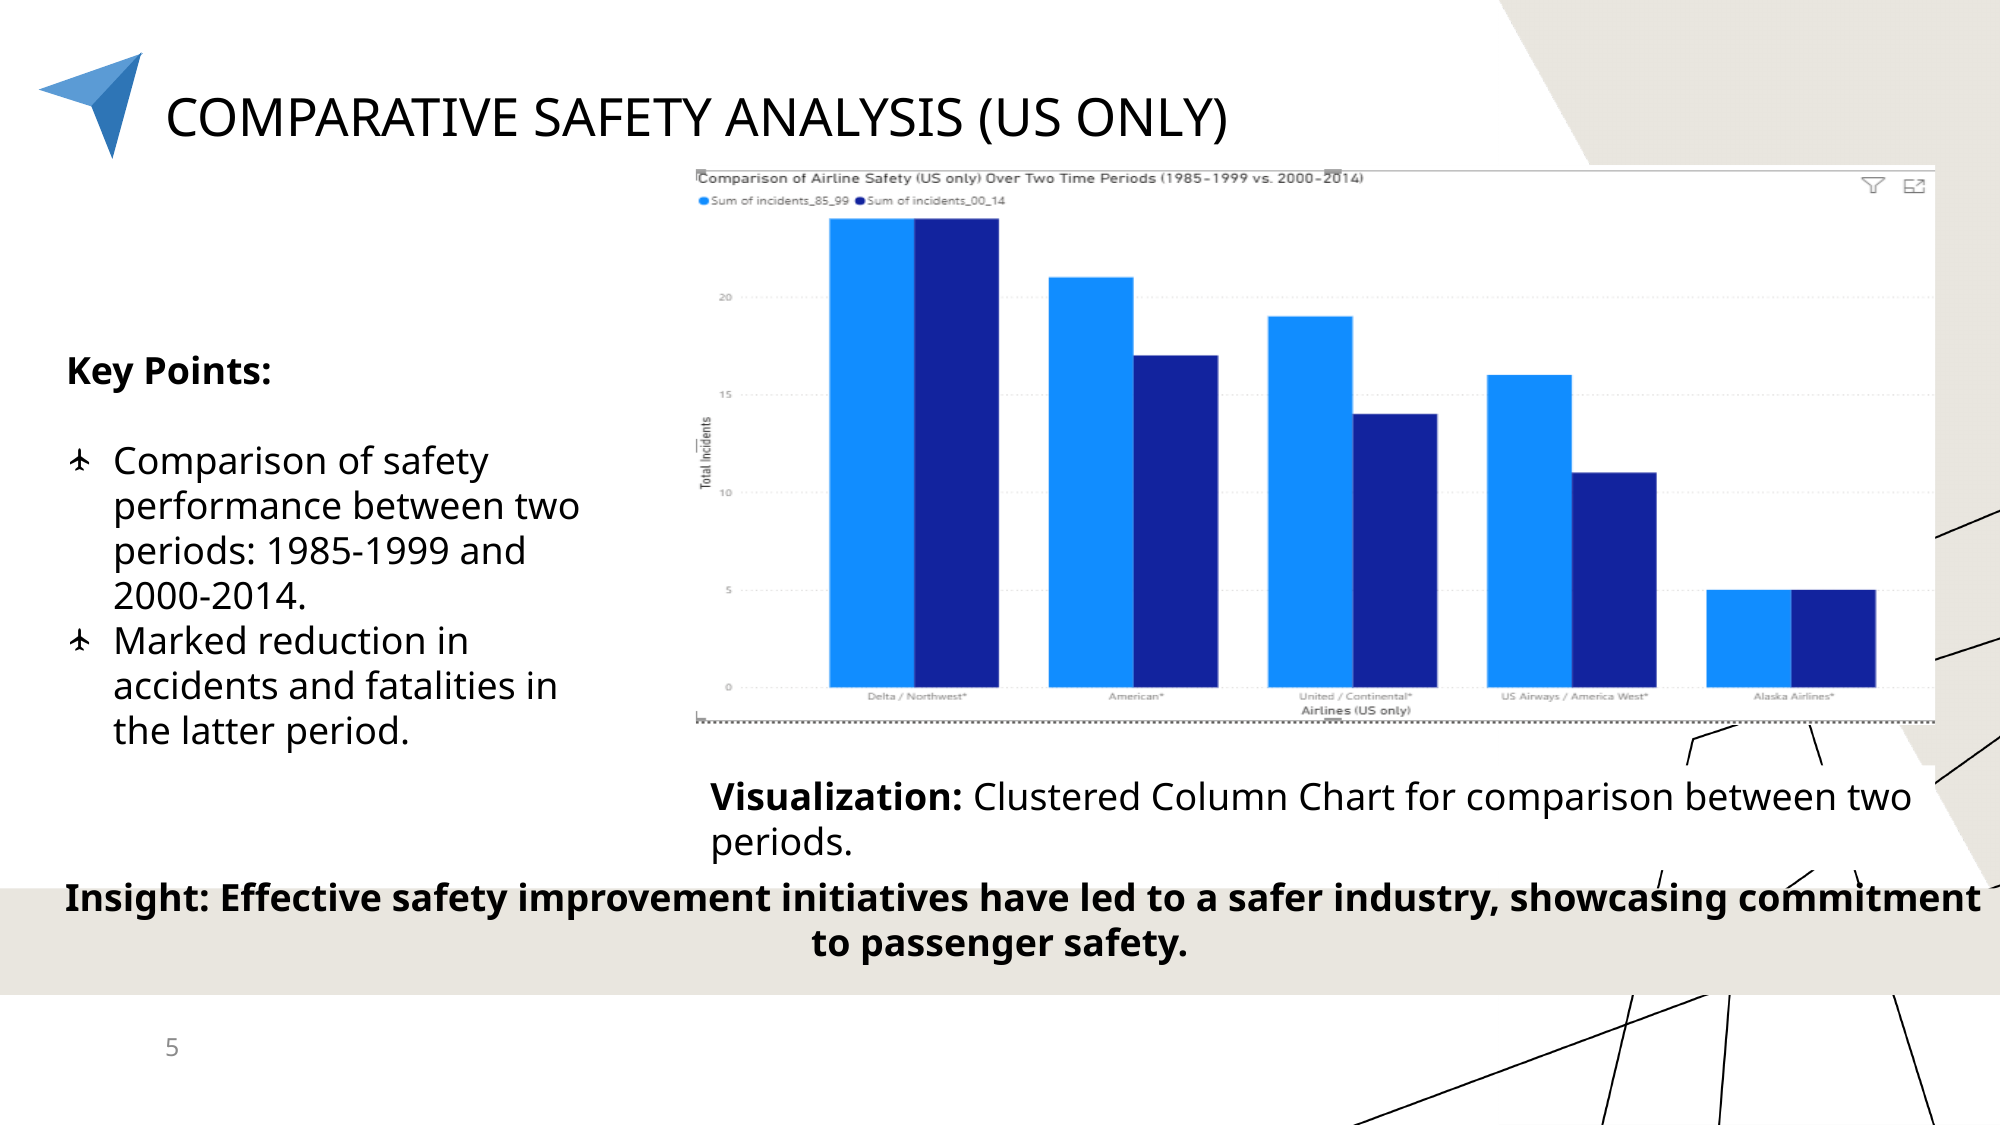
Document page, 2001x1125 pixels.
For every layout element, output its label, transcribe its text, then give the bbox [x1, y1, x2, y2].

text_box Insight: Effective safety improvement initiatives have led to a safer industry, showcasing commitment to passenger safety. [0, 887, 2000, 996]
text_box Visualization: Clustered Column Chart for comparison between two periods. [695, 765, 1936, 871]
picture [66, 446, 93, 473]
text_box Key Points: Comparison of safety performance between two periods: 1985-1999 and 2000-2014. Marked reduction in accidents and fatalities in the latter period. [51, 339, 633, 760]
slide_number 5 [150, 1024, 254, 1074]
title Comparative Safety Analysis (US Only) [150, 82, 1402, 156]
picture [66, 626, 93, 653]
picture [1281, 996, 2000, 1125]
picture [695, 0, 2000, 887]
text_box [43, 43, 174, 134]
